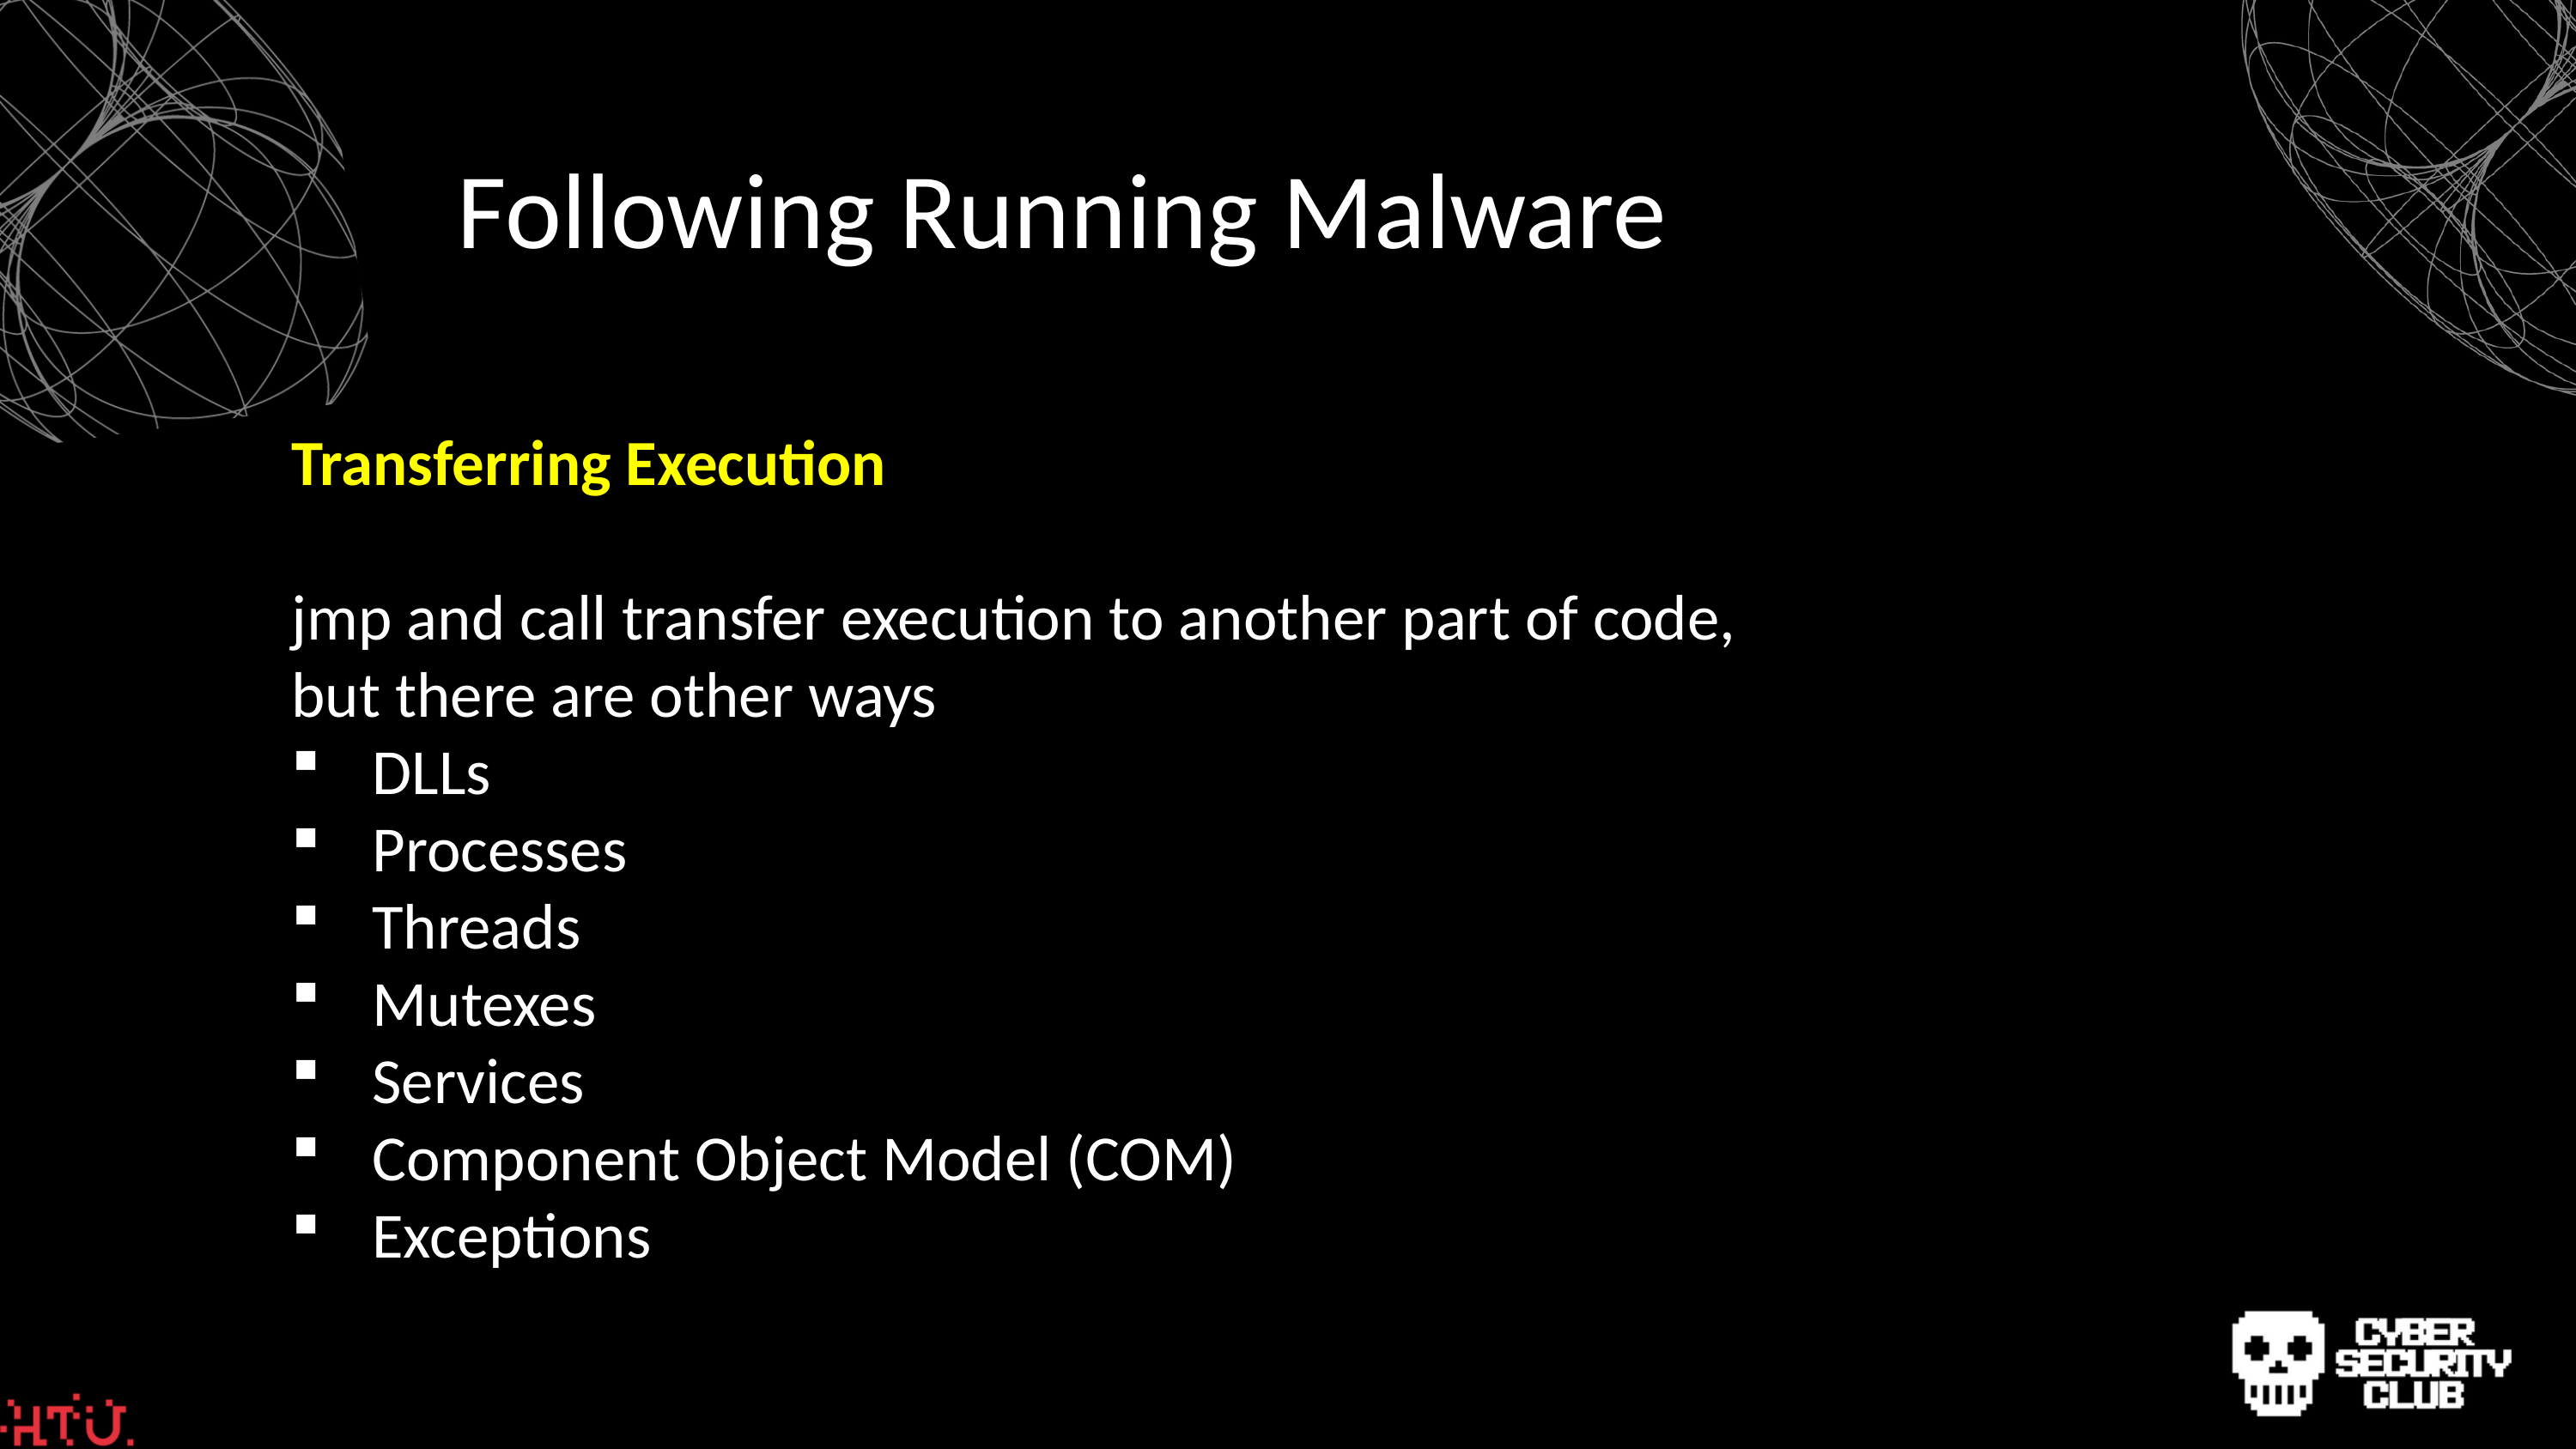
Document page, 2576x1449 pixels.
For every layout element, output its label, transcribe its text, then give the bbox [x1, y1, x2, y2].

text_box Following Running Malware [445, 134, 2131, 276]
text_box [0, 1353, 134, 1449]
text_box [2224, 1303, 2516, 1421]
text_box [2241, 0, 2576, 400]
text_box Transferring Execution jmp and call transfer execution to another part of code, but there are other ways DLLs Processes Threads Mutexes Services Component Object Model (COM) Exceptions [278, 414, 1796, 1277]
text_box [0, 0, 377, 452]
